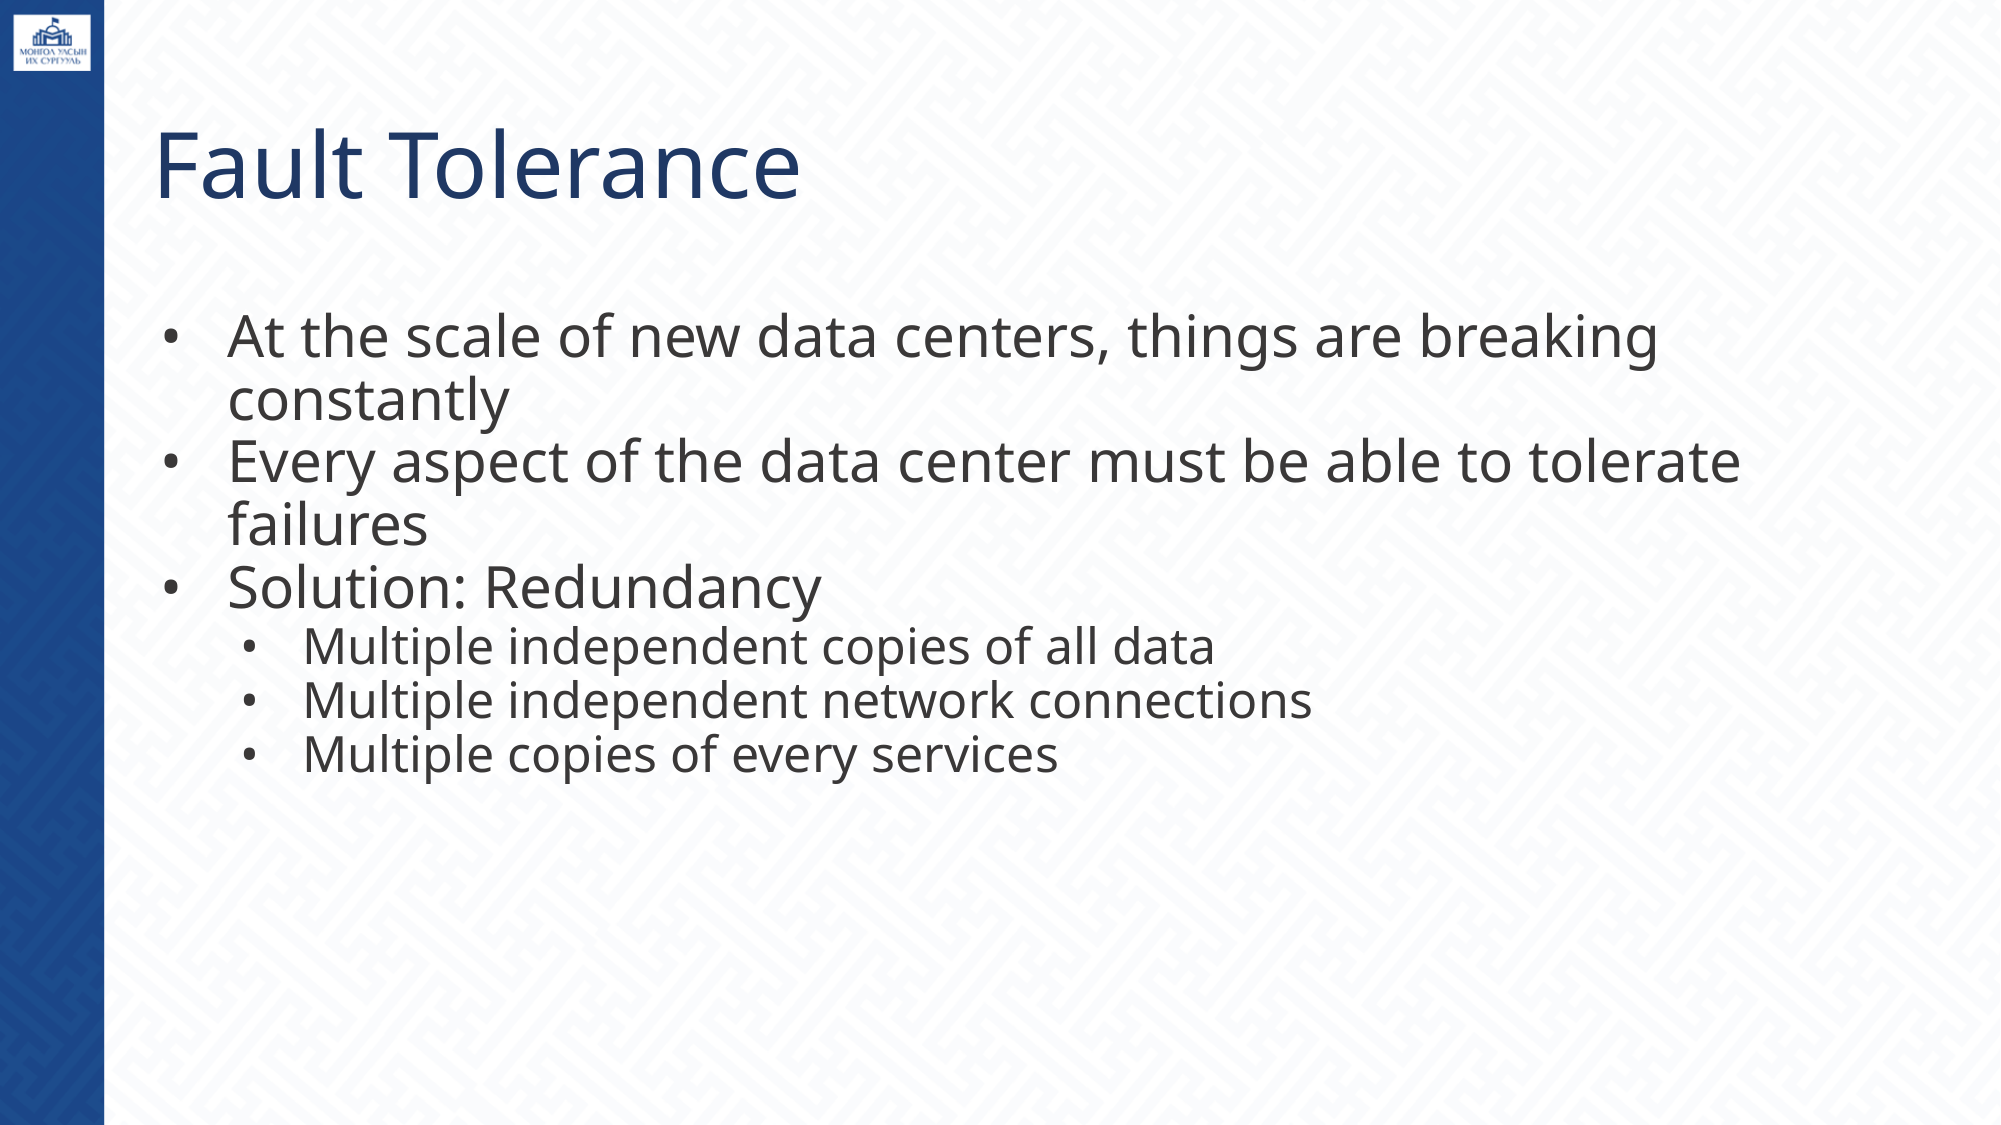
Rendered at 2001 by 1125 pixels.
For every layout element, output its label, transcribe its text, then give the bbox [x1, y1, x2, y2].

picture [0, 0, 2001, 1125]
list At the scale of new data centers, things are breaking constantly Every aspect of the data center must be able to tolerate failures Solution: Redundancy Multiple independent copies of all data Multiple independent network connections Multiple copies of every services [137, 299, 1863, 1014]
title Fault Tolerance [137, 59, 1863, 278]
